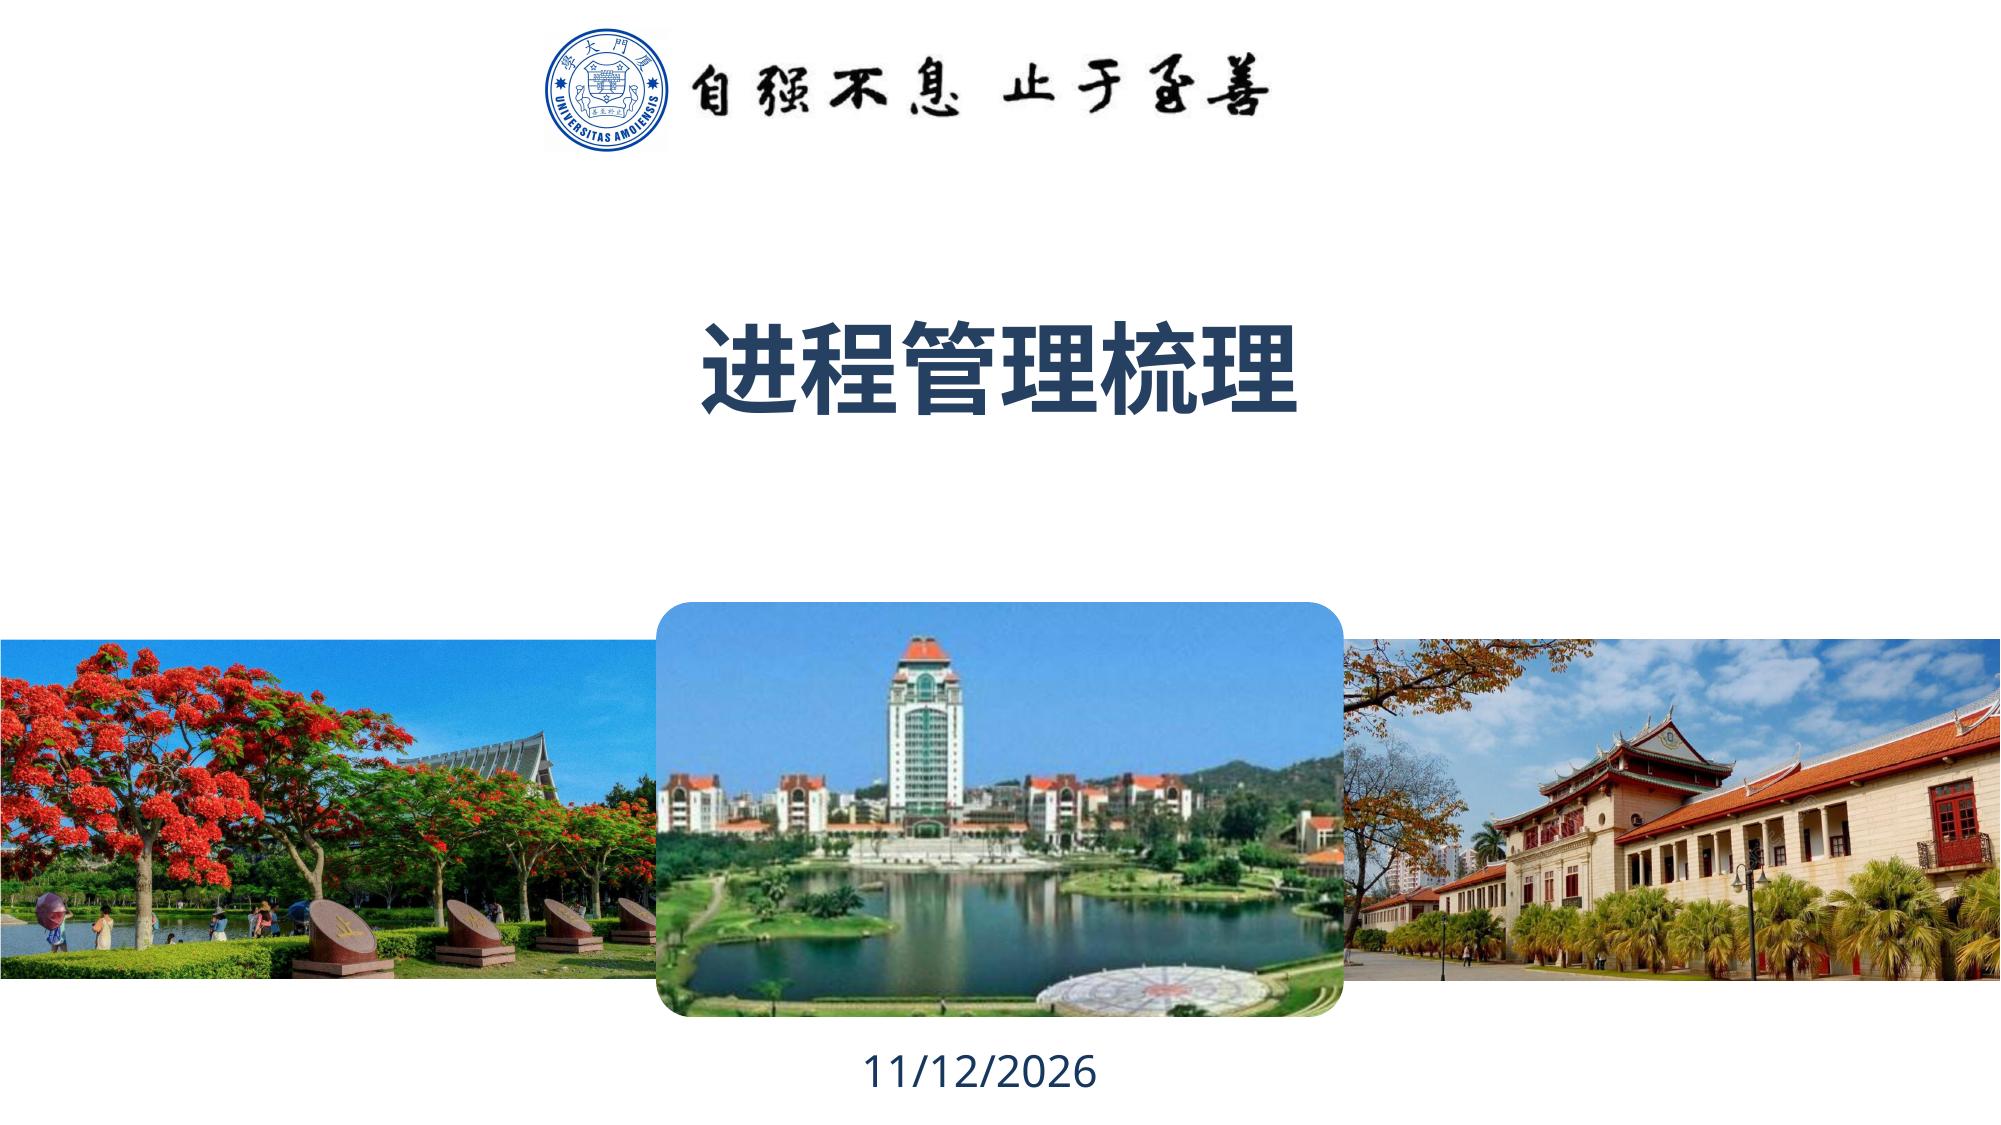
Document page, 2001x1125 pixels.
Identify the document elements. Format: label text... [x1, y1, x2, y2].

text_box 6/8/2023 [818, 1029, 1142, 1125]
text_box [0, 601, 2000, 1018]
title 进程管理梳理 [102, 296, 1898, 439]
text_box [542, 26, 1272, 154]
